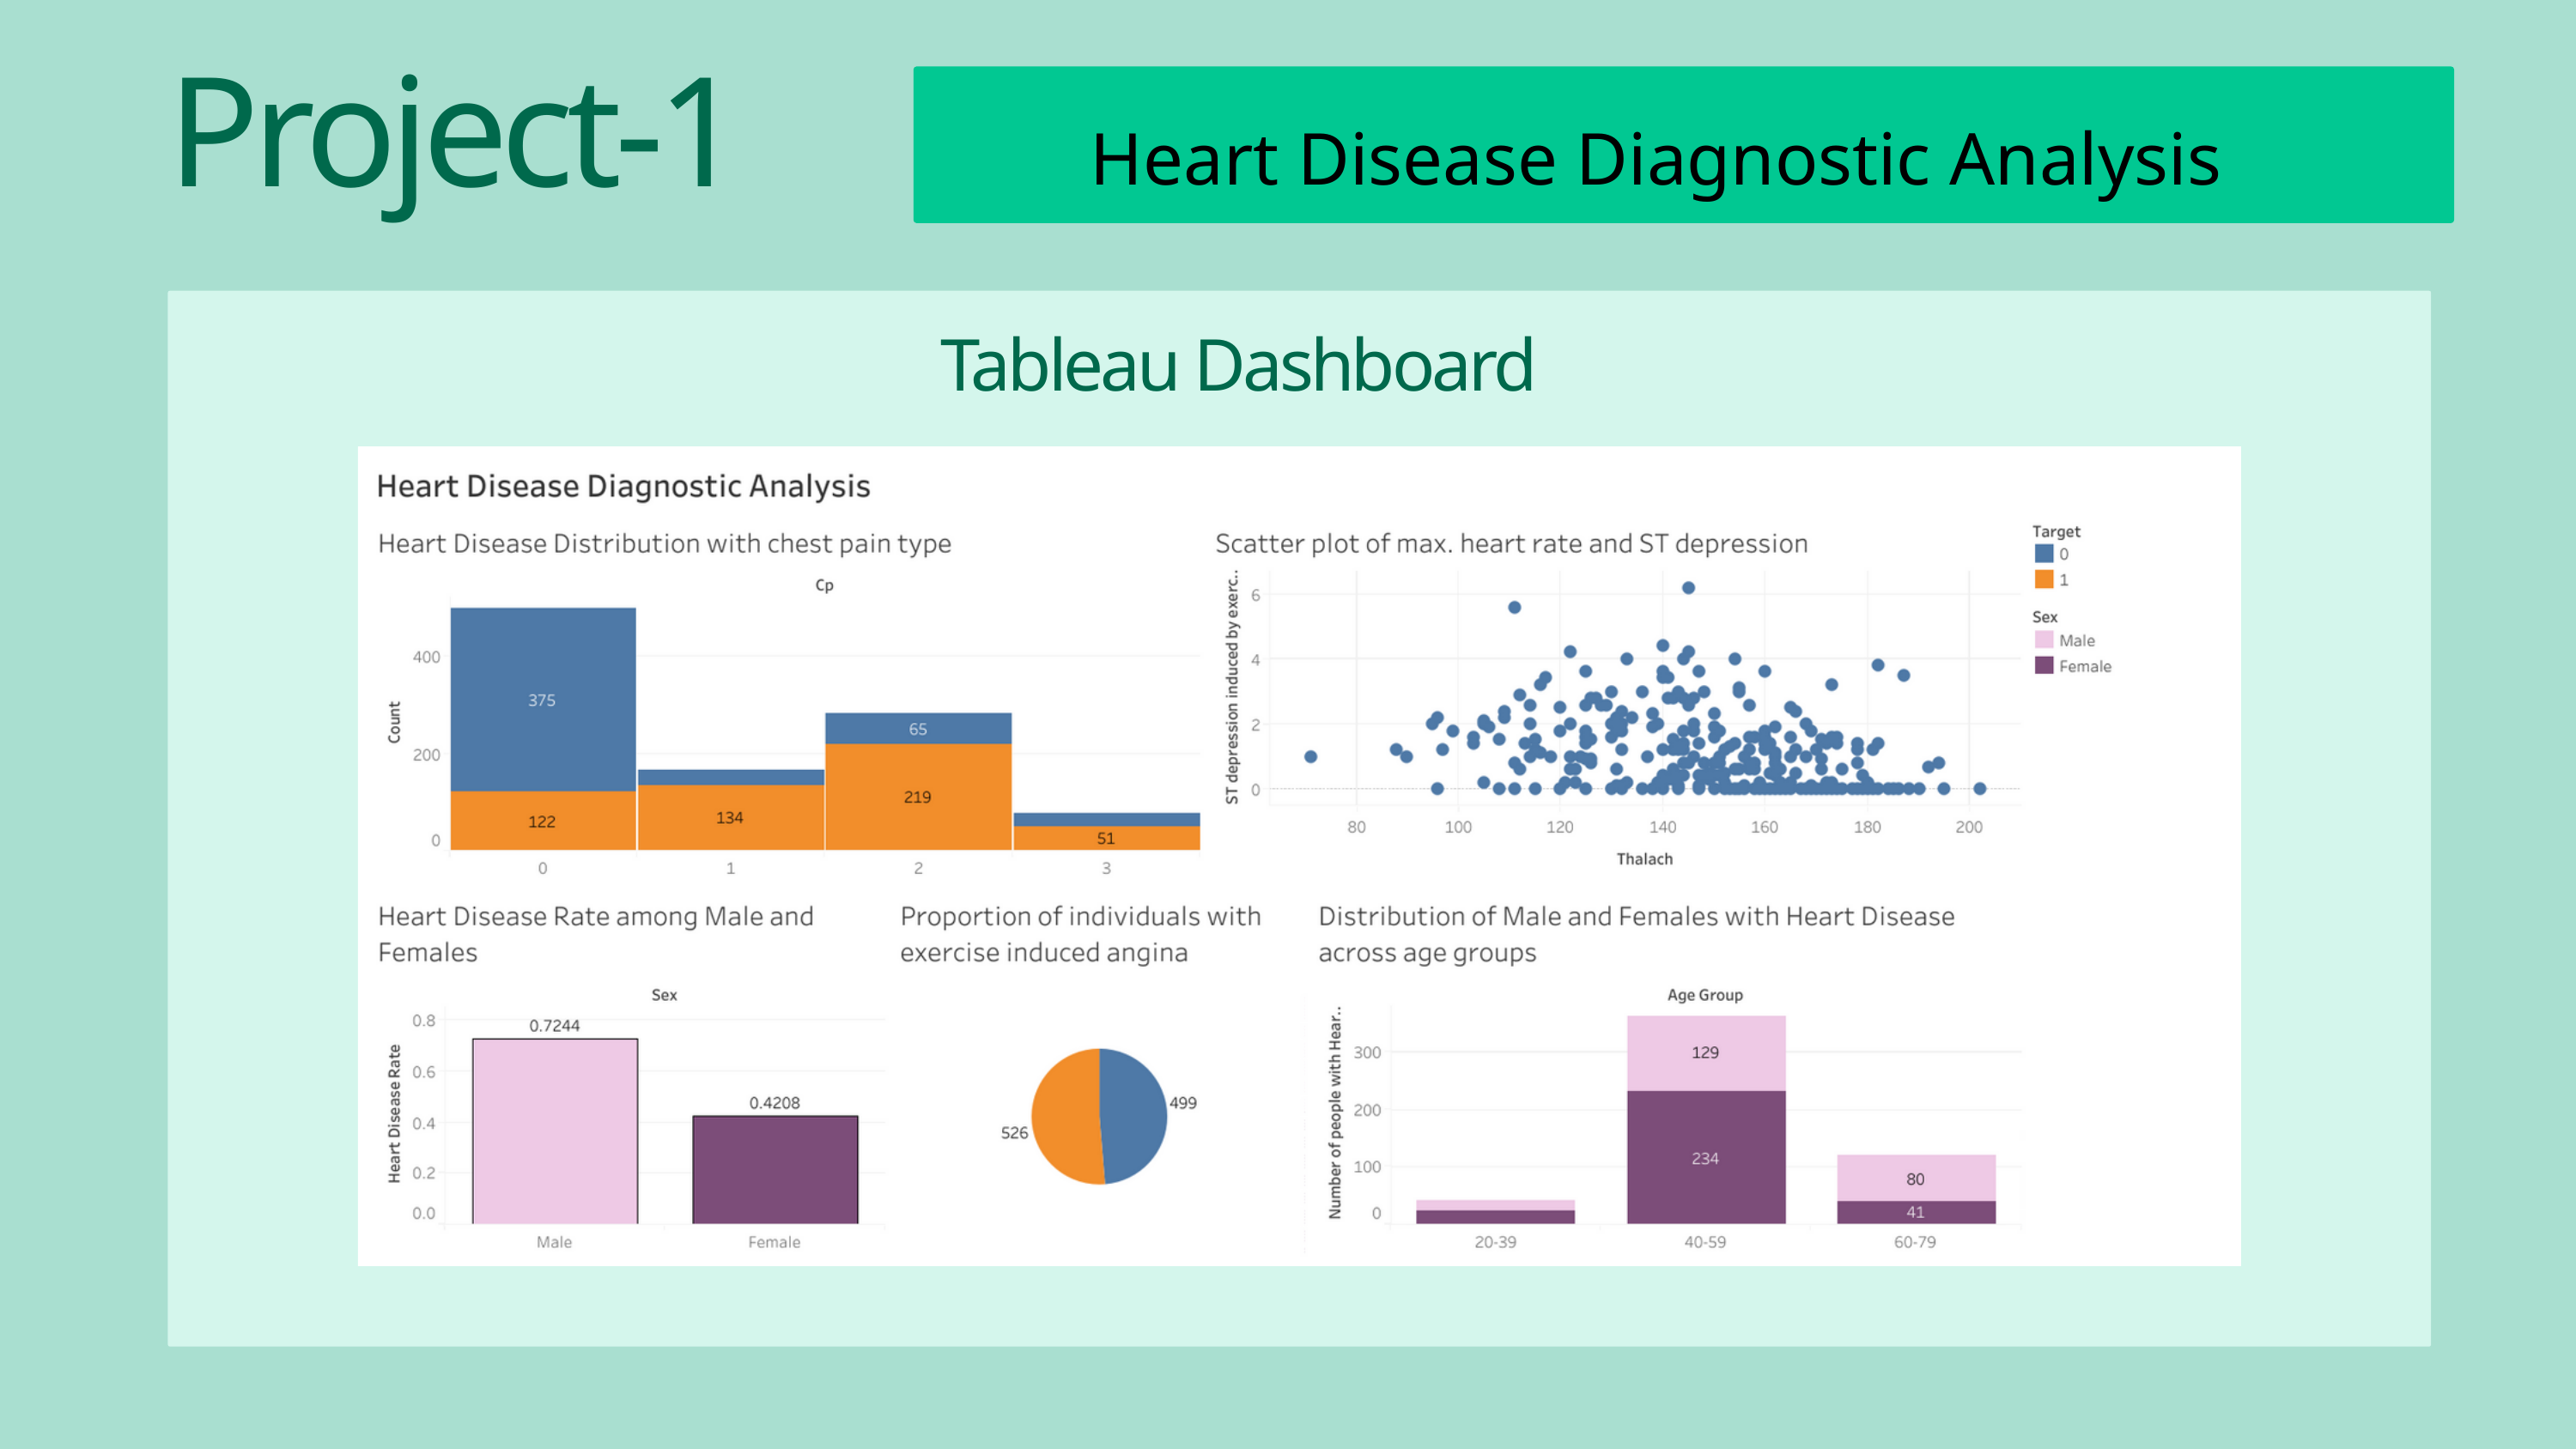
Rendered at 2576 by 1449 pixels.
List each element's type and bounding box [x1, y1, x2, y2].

text_box [167, 290, 2432, 1347]
text_box [167, 53, 2455, 236]
